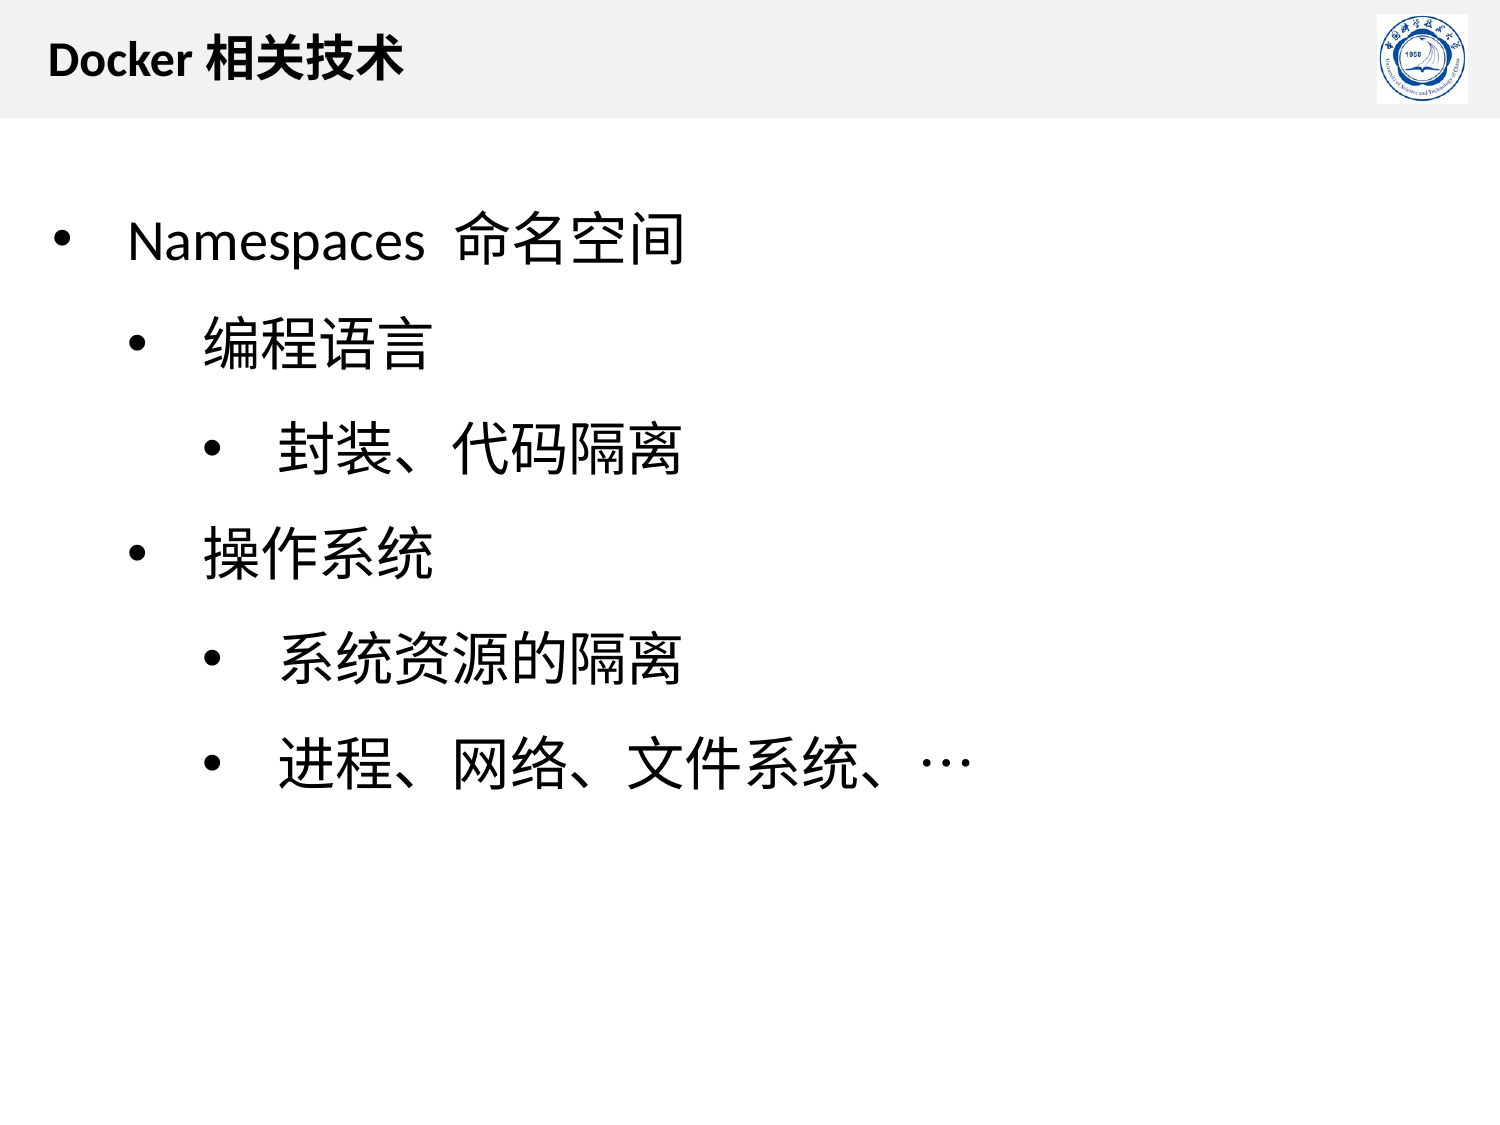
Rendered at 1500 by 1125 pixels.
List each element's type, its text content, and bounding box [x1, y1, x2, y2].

text_box Namespaces 命名空间 编程语言 封装、代码隔离 操作系统 系统资源的隔离 进程、网络、文件系统、… [37, 160, 1461, 805]
text_box Docker相关技术 [33, 18, 421, 94]
picture [1377, 14, 1468, 104]
